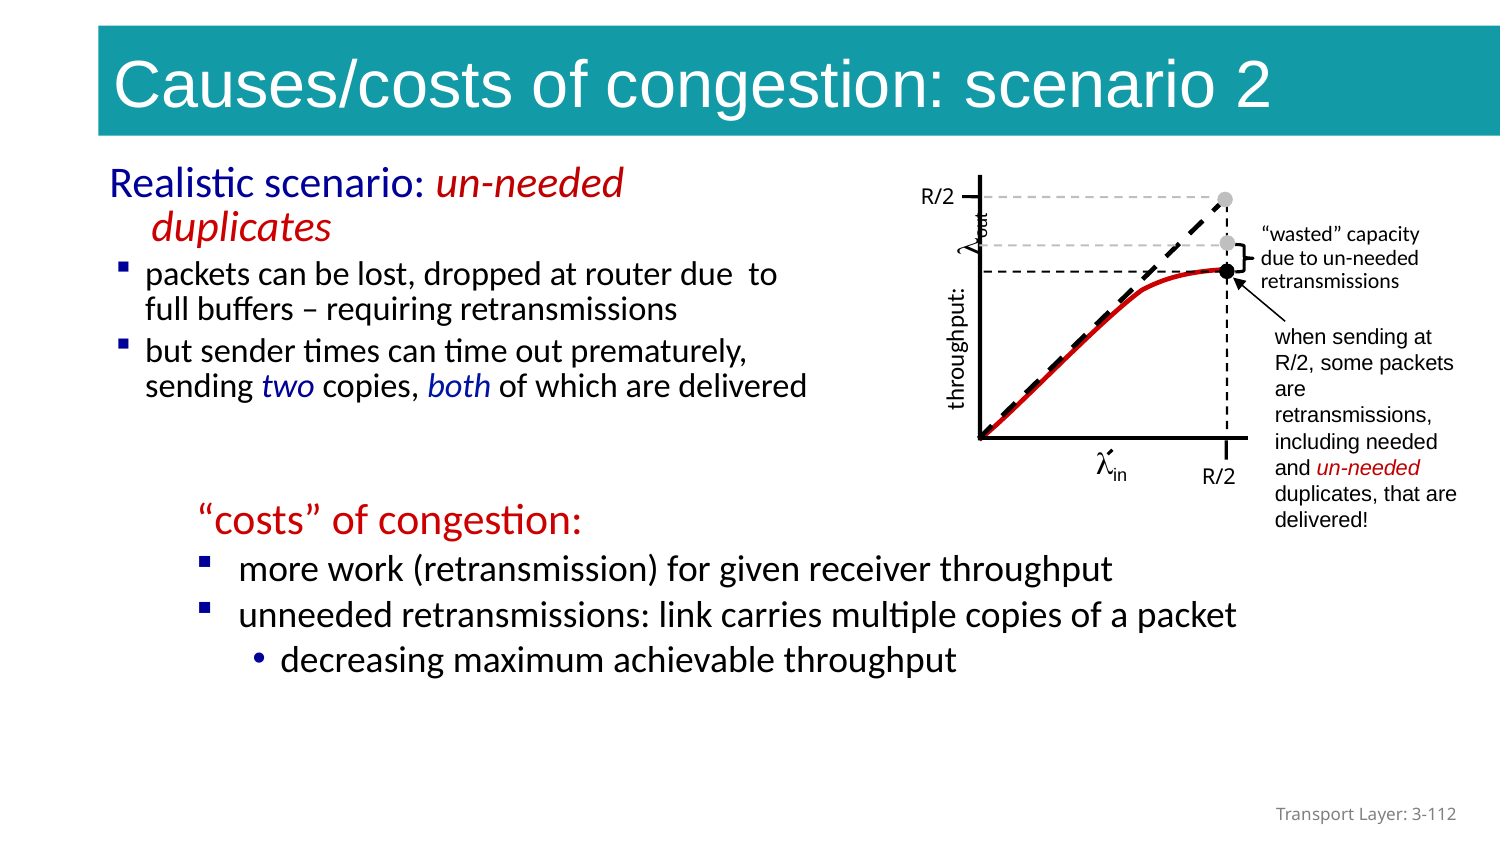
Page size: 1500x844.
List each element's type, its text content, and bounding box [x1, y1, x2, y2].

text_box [1232, 277, 1482, 543]
text_box “costs” of congestion: more work (retransmission) for given receiver throughput unneeded retransmissions: link carries multiple copies of a packet decreasing maximum achievable throughput [181, 491, 1337, 757]
slide_number Transport Layer: 3-112 [1134, 792, 1472, 838]
title Causes/costs of congestion: scenario 2 [98, 25, 1500, 136]
text_box Realistic scenario: un-needed duplicates packets can be lost, dropped at router due to full buffers – requiring retransmissions but sender times can time out prematurely, sending two copies, both of which are delivered [94, 154, 826, 411]
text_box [905, 174, 1252, 497]
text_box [1257, 215, 1470, 303]
